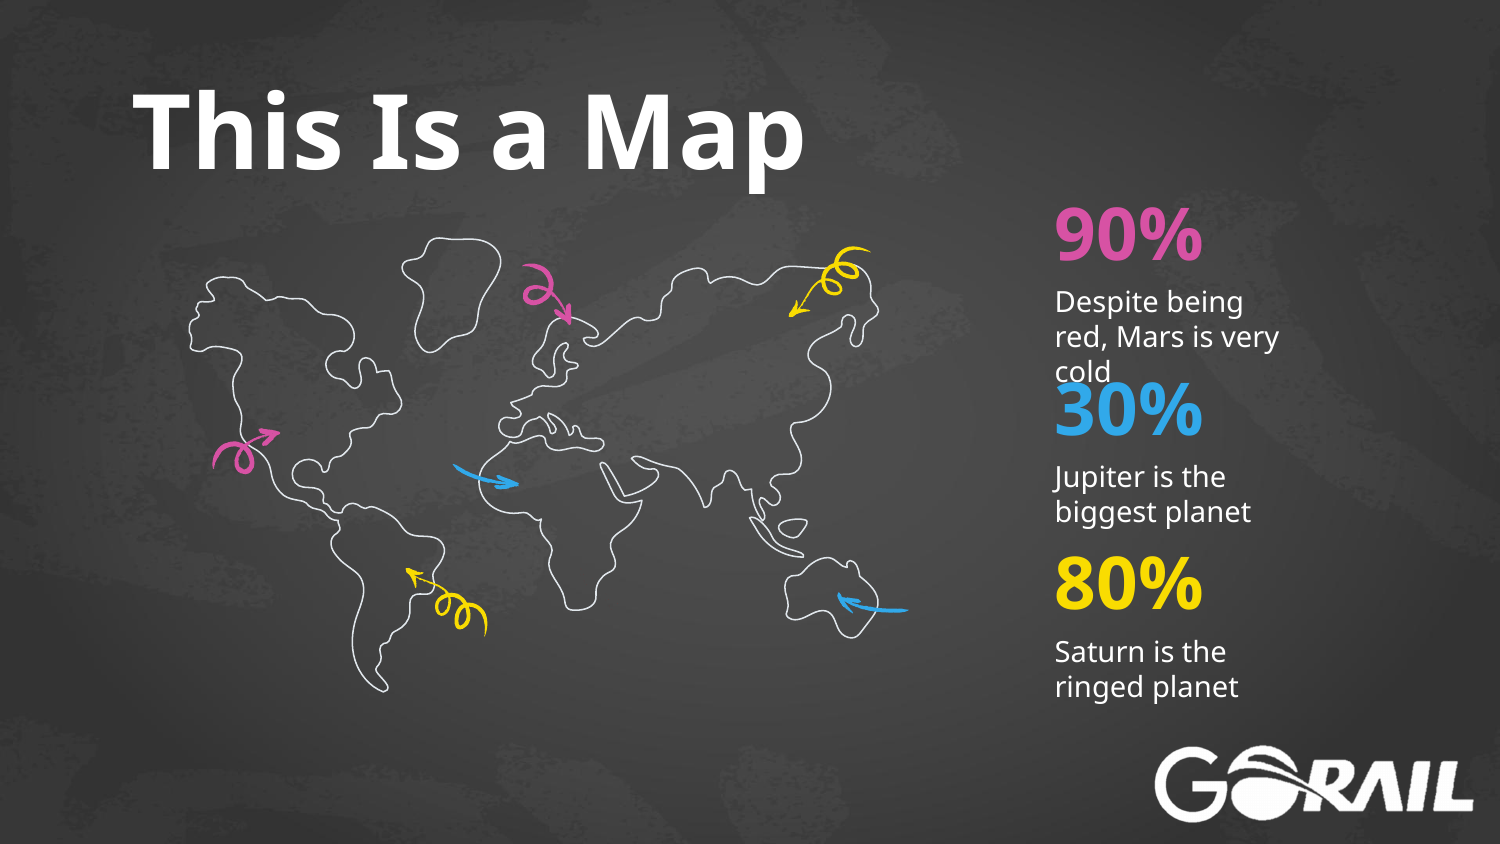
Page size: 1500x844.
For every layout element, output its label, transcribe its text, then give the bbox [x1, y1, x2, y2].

text_box 30% [1039, 388, 1312, 443]
text_box 80% [1039, 563, 1312, 618]
text_box Jupiter is the biggest planet [1039, 443, 1312, 542]
text_box [884, 608, 909, 613]
picture [0, 0, 1500, 844]
title This Is a Map [116, 88, 1384, 167]
text_box 90% [1039, 213, 1312, 268]
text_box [188, 237, 880, 693]
text_box Saturn is the ringed planet [1039, 618, 1312, 717]
text_box Despite being red, Mars is very cold [1039, 268, 1312, 366]
